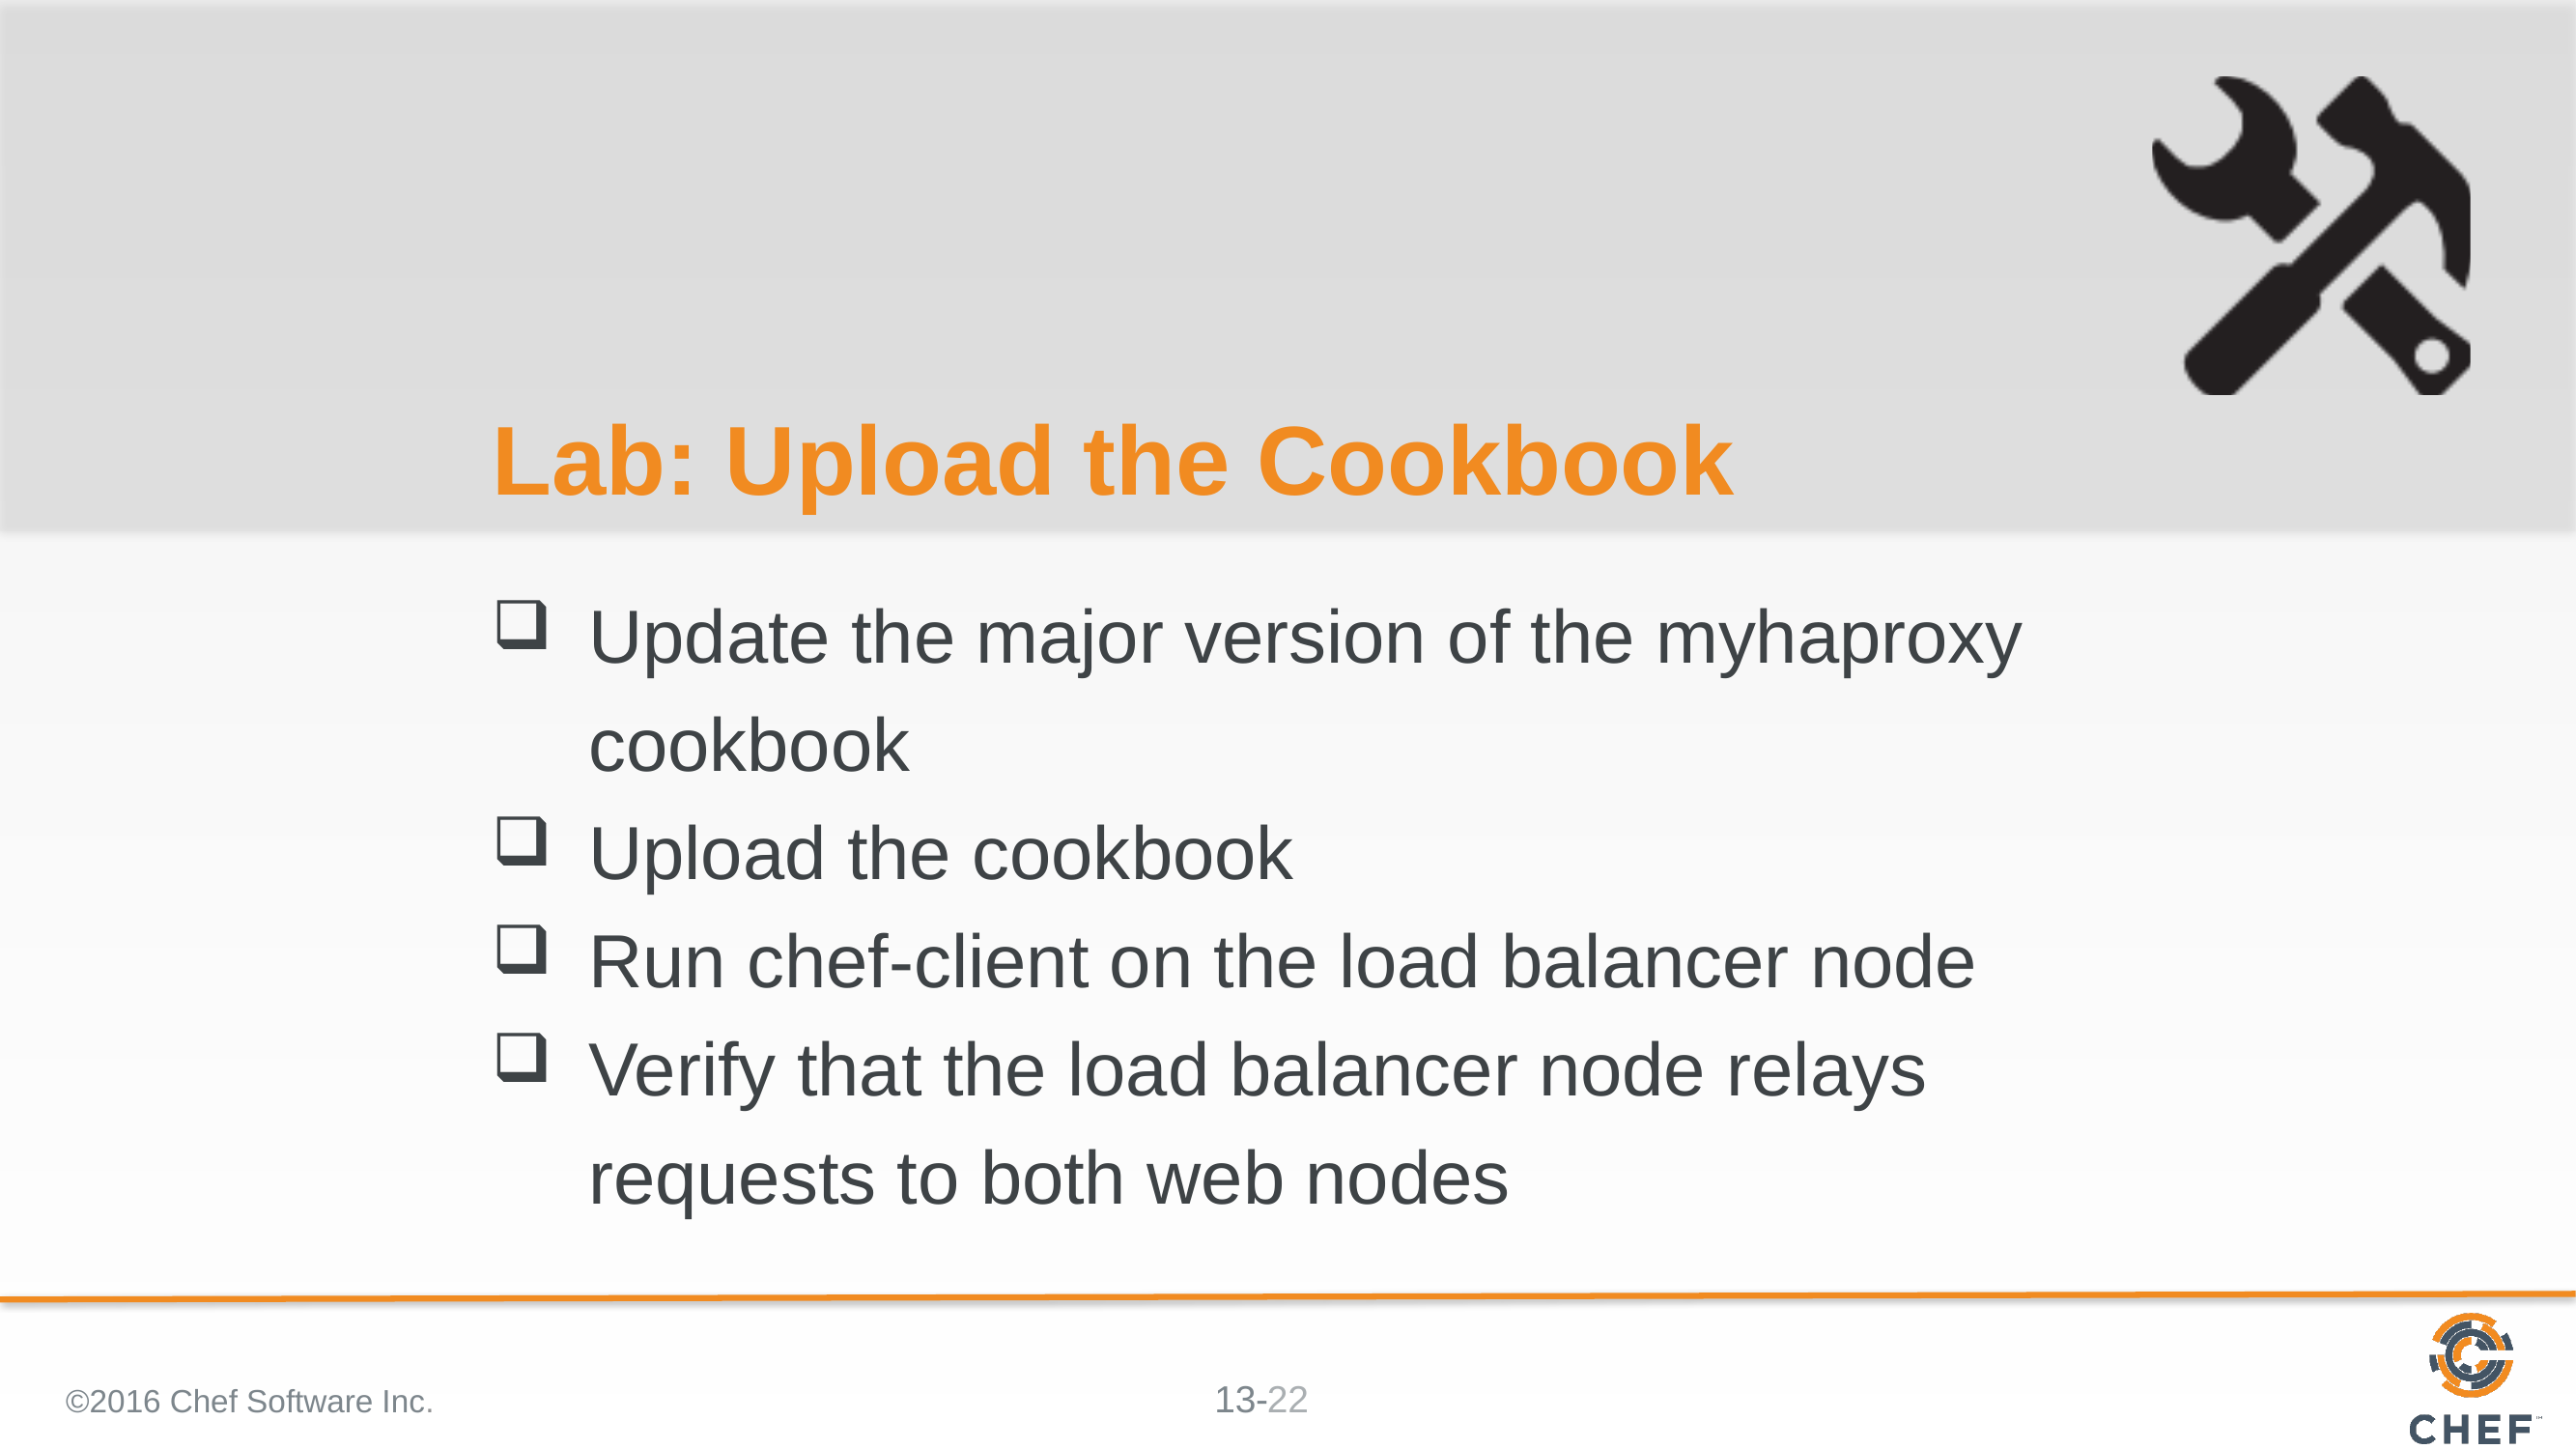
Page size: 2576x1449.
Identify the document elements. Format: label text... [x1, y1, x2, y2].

picture [2399, 1297, 2550, 1449]
footer ©2016 Chef Software Inc. [51, 1359, 952, 1440]
title Lab: Upload the Cookbook [477, 395, 2217, 531]
subtitle Update the major version of the myhaproxy cookbook Upload the cookbook Run chef-client on the load balancer node Verify that the load balancer node relays requests to both web nodes [477, 555, 2217, 1087]
slide_number 22 [998, 1359, 1578, 1437]
